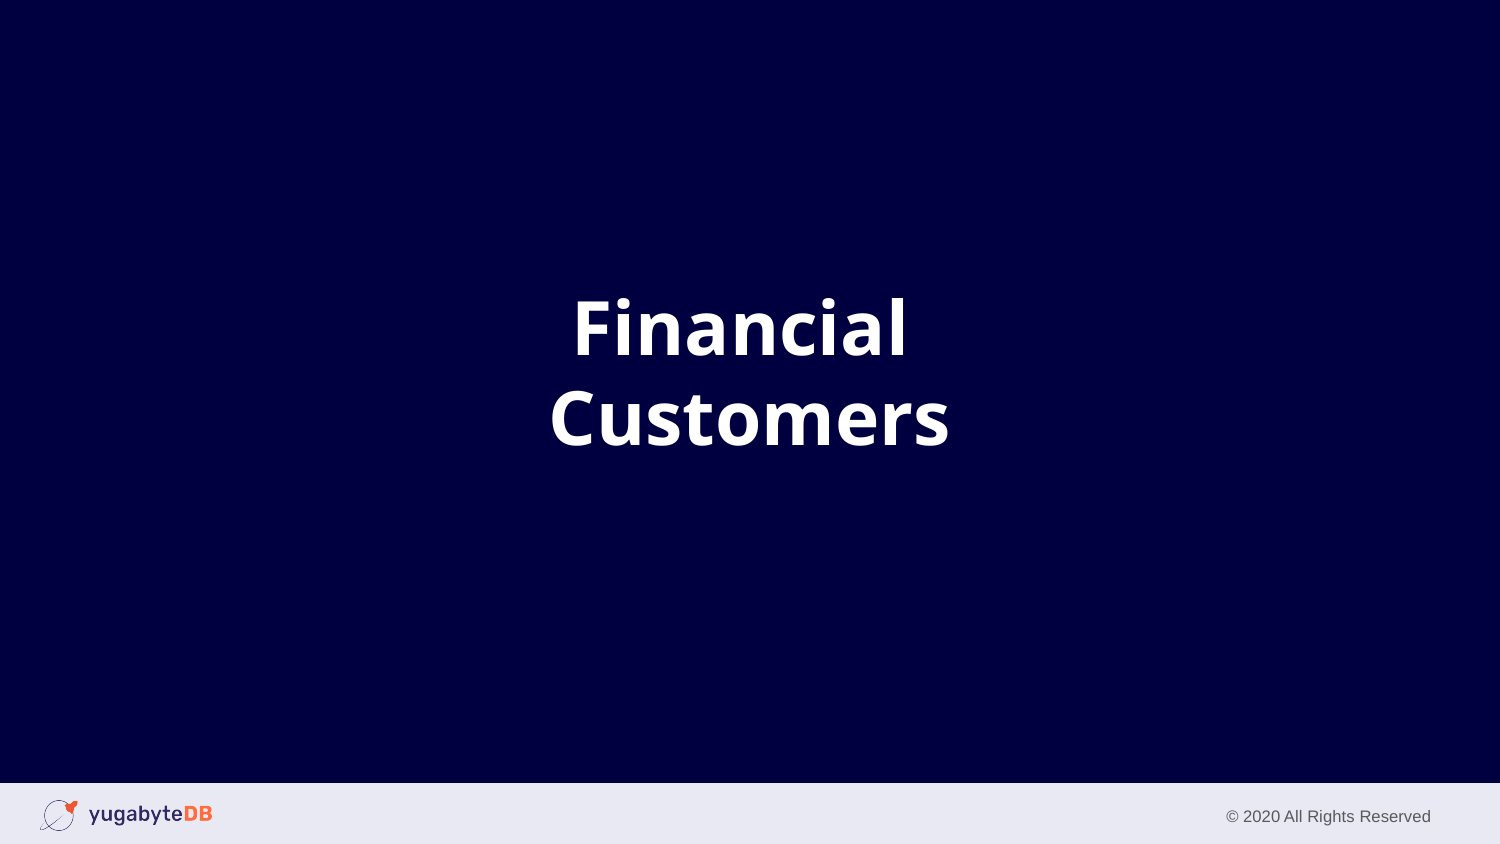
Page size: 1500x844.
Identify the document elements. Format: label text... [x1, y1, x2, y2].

picture [40, 800, 212, 831]
text_box Financial Customers [0, 273, 1500, 499]
